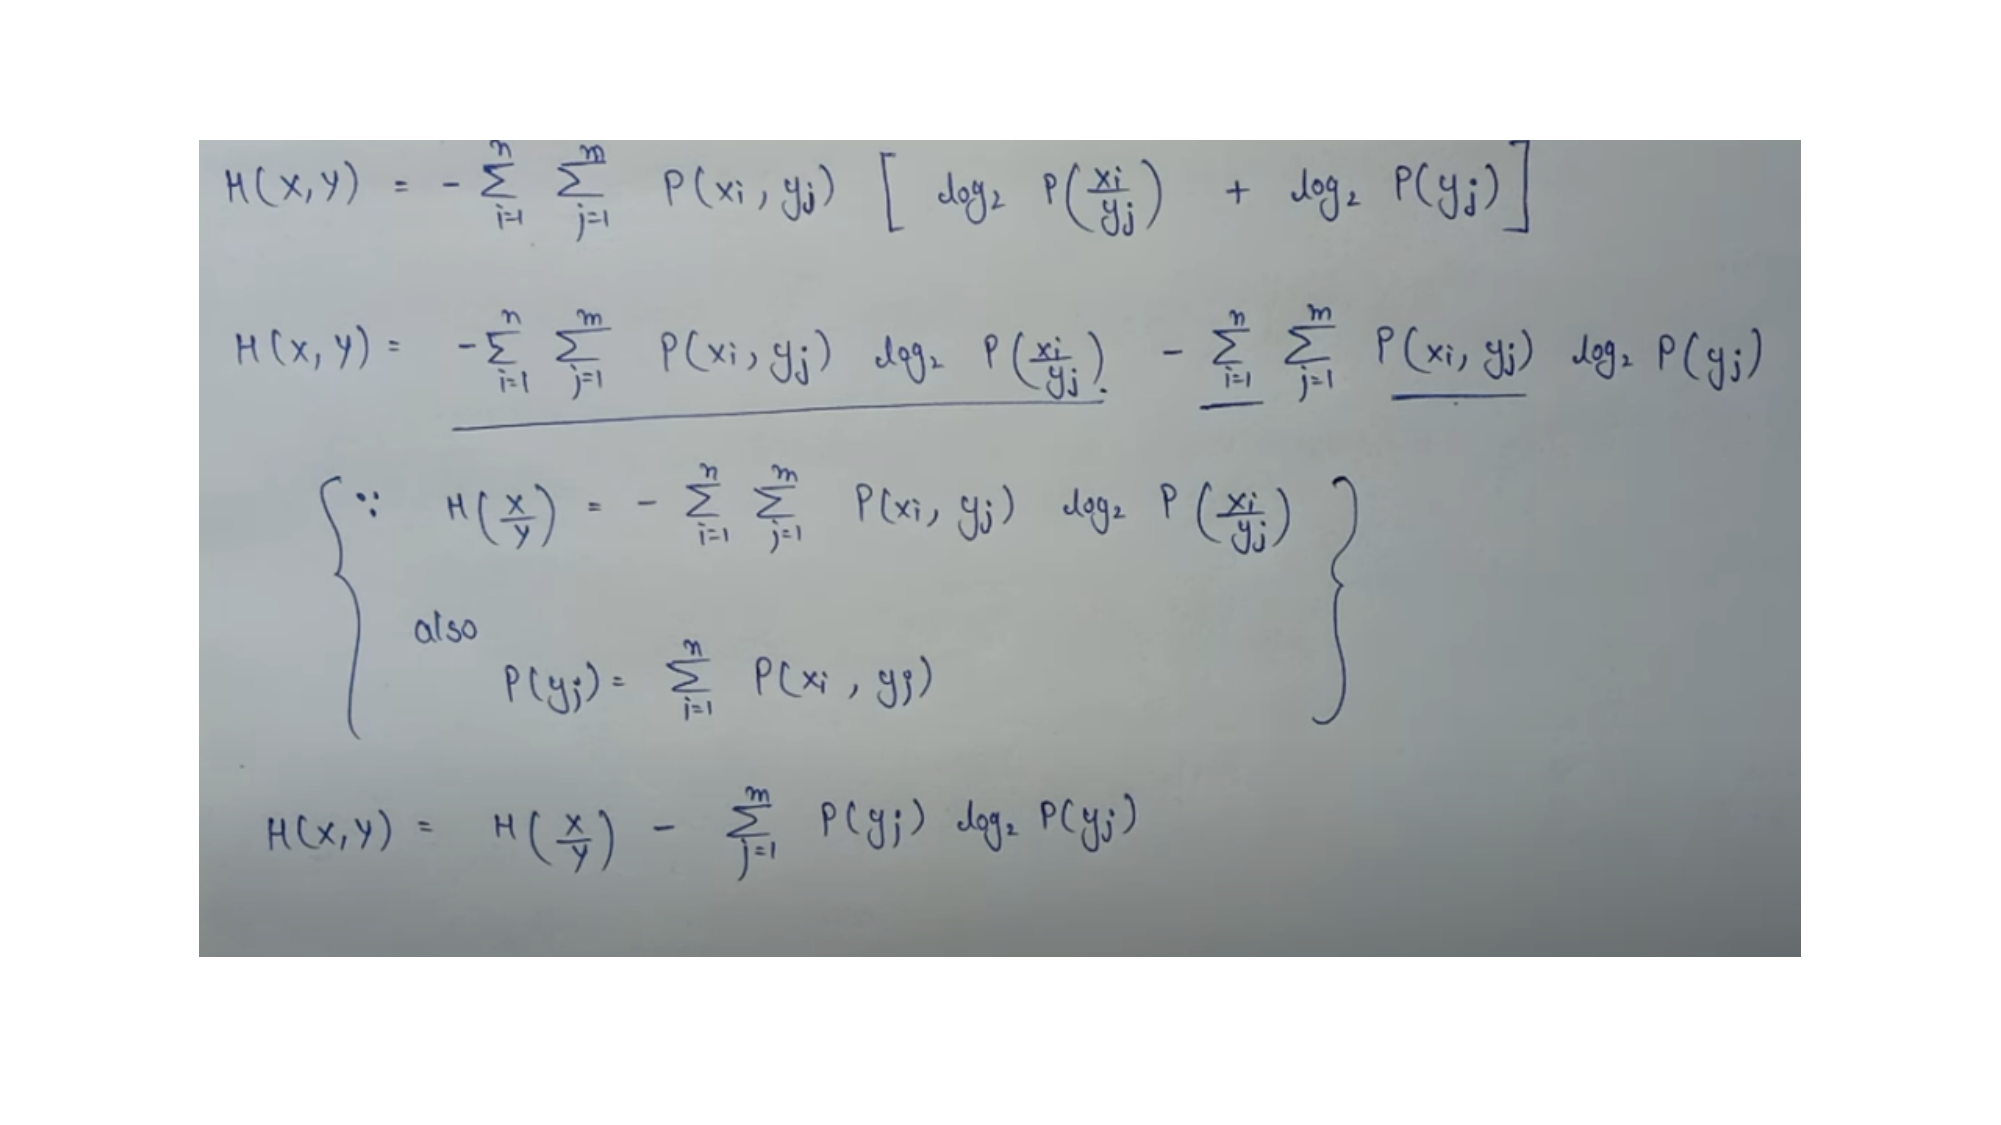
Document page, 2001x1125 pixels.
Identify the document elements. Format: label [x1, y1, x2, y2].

picture [199, 140, 1801, 957]
